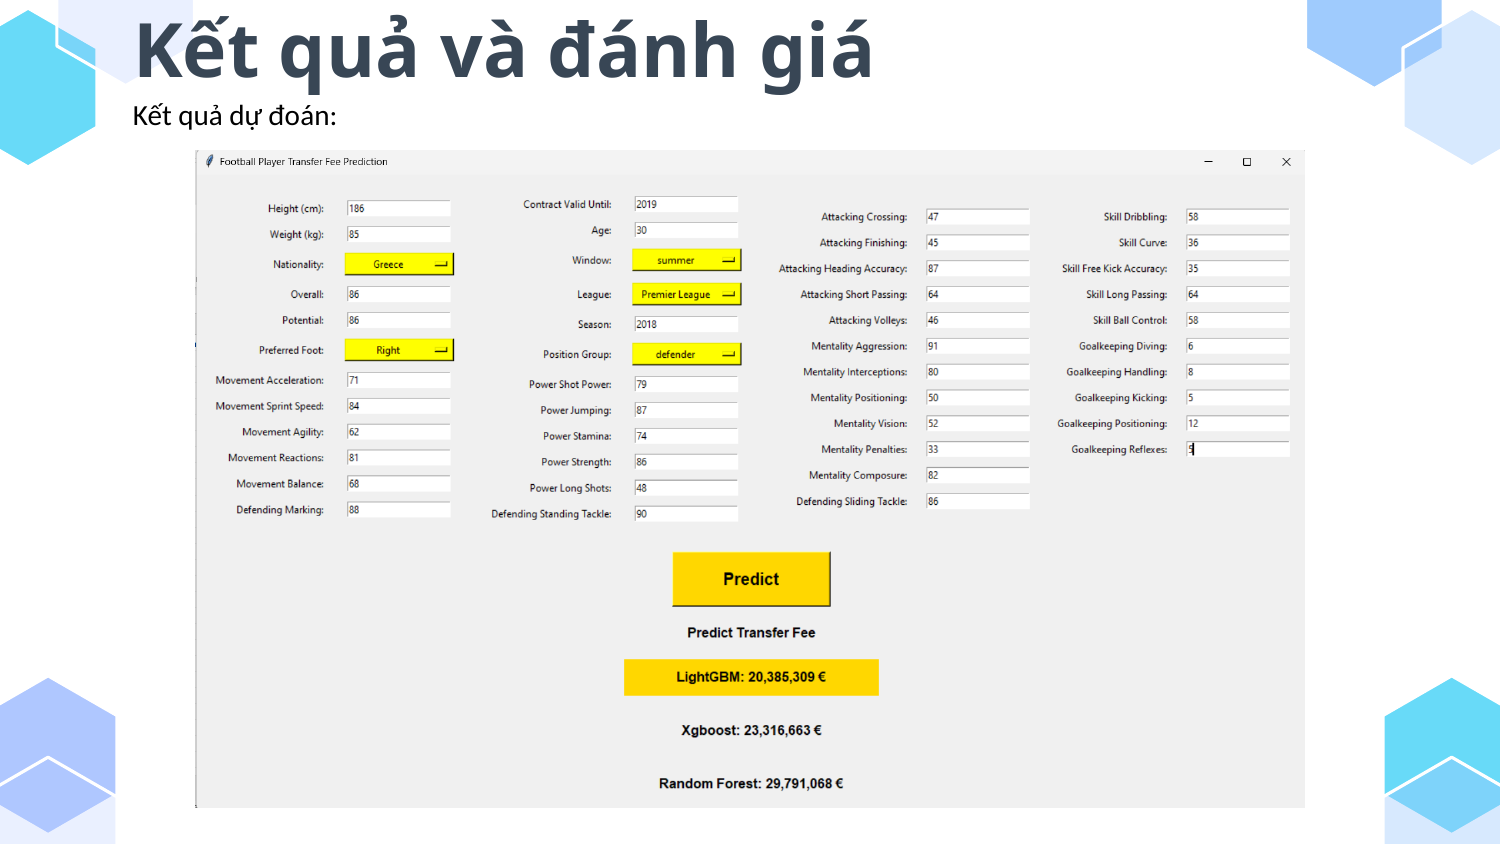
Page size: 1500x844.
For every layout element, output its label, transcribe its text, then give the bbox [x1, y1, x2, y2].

title Kết quả và đánh giá [118, 17, 1382, 78]
text_box Kết quả dự đoán: [118, 88, 1336, 139]
picture [194, 150, 1306, 808]
